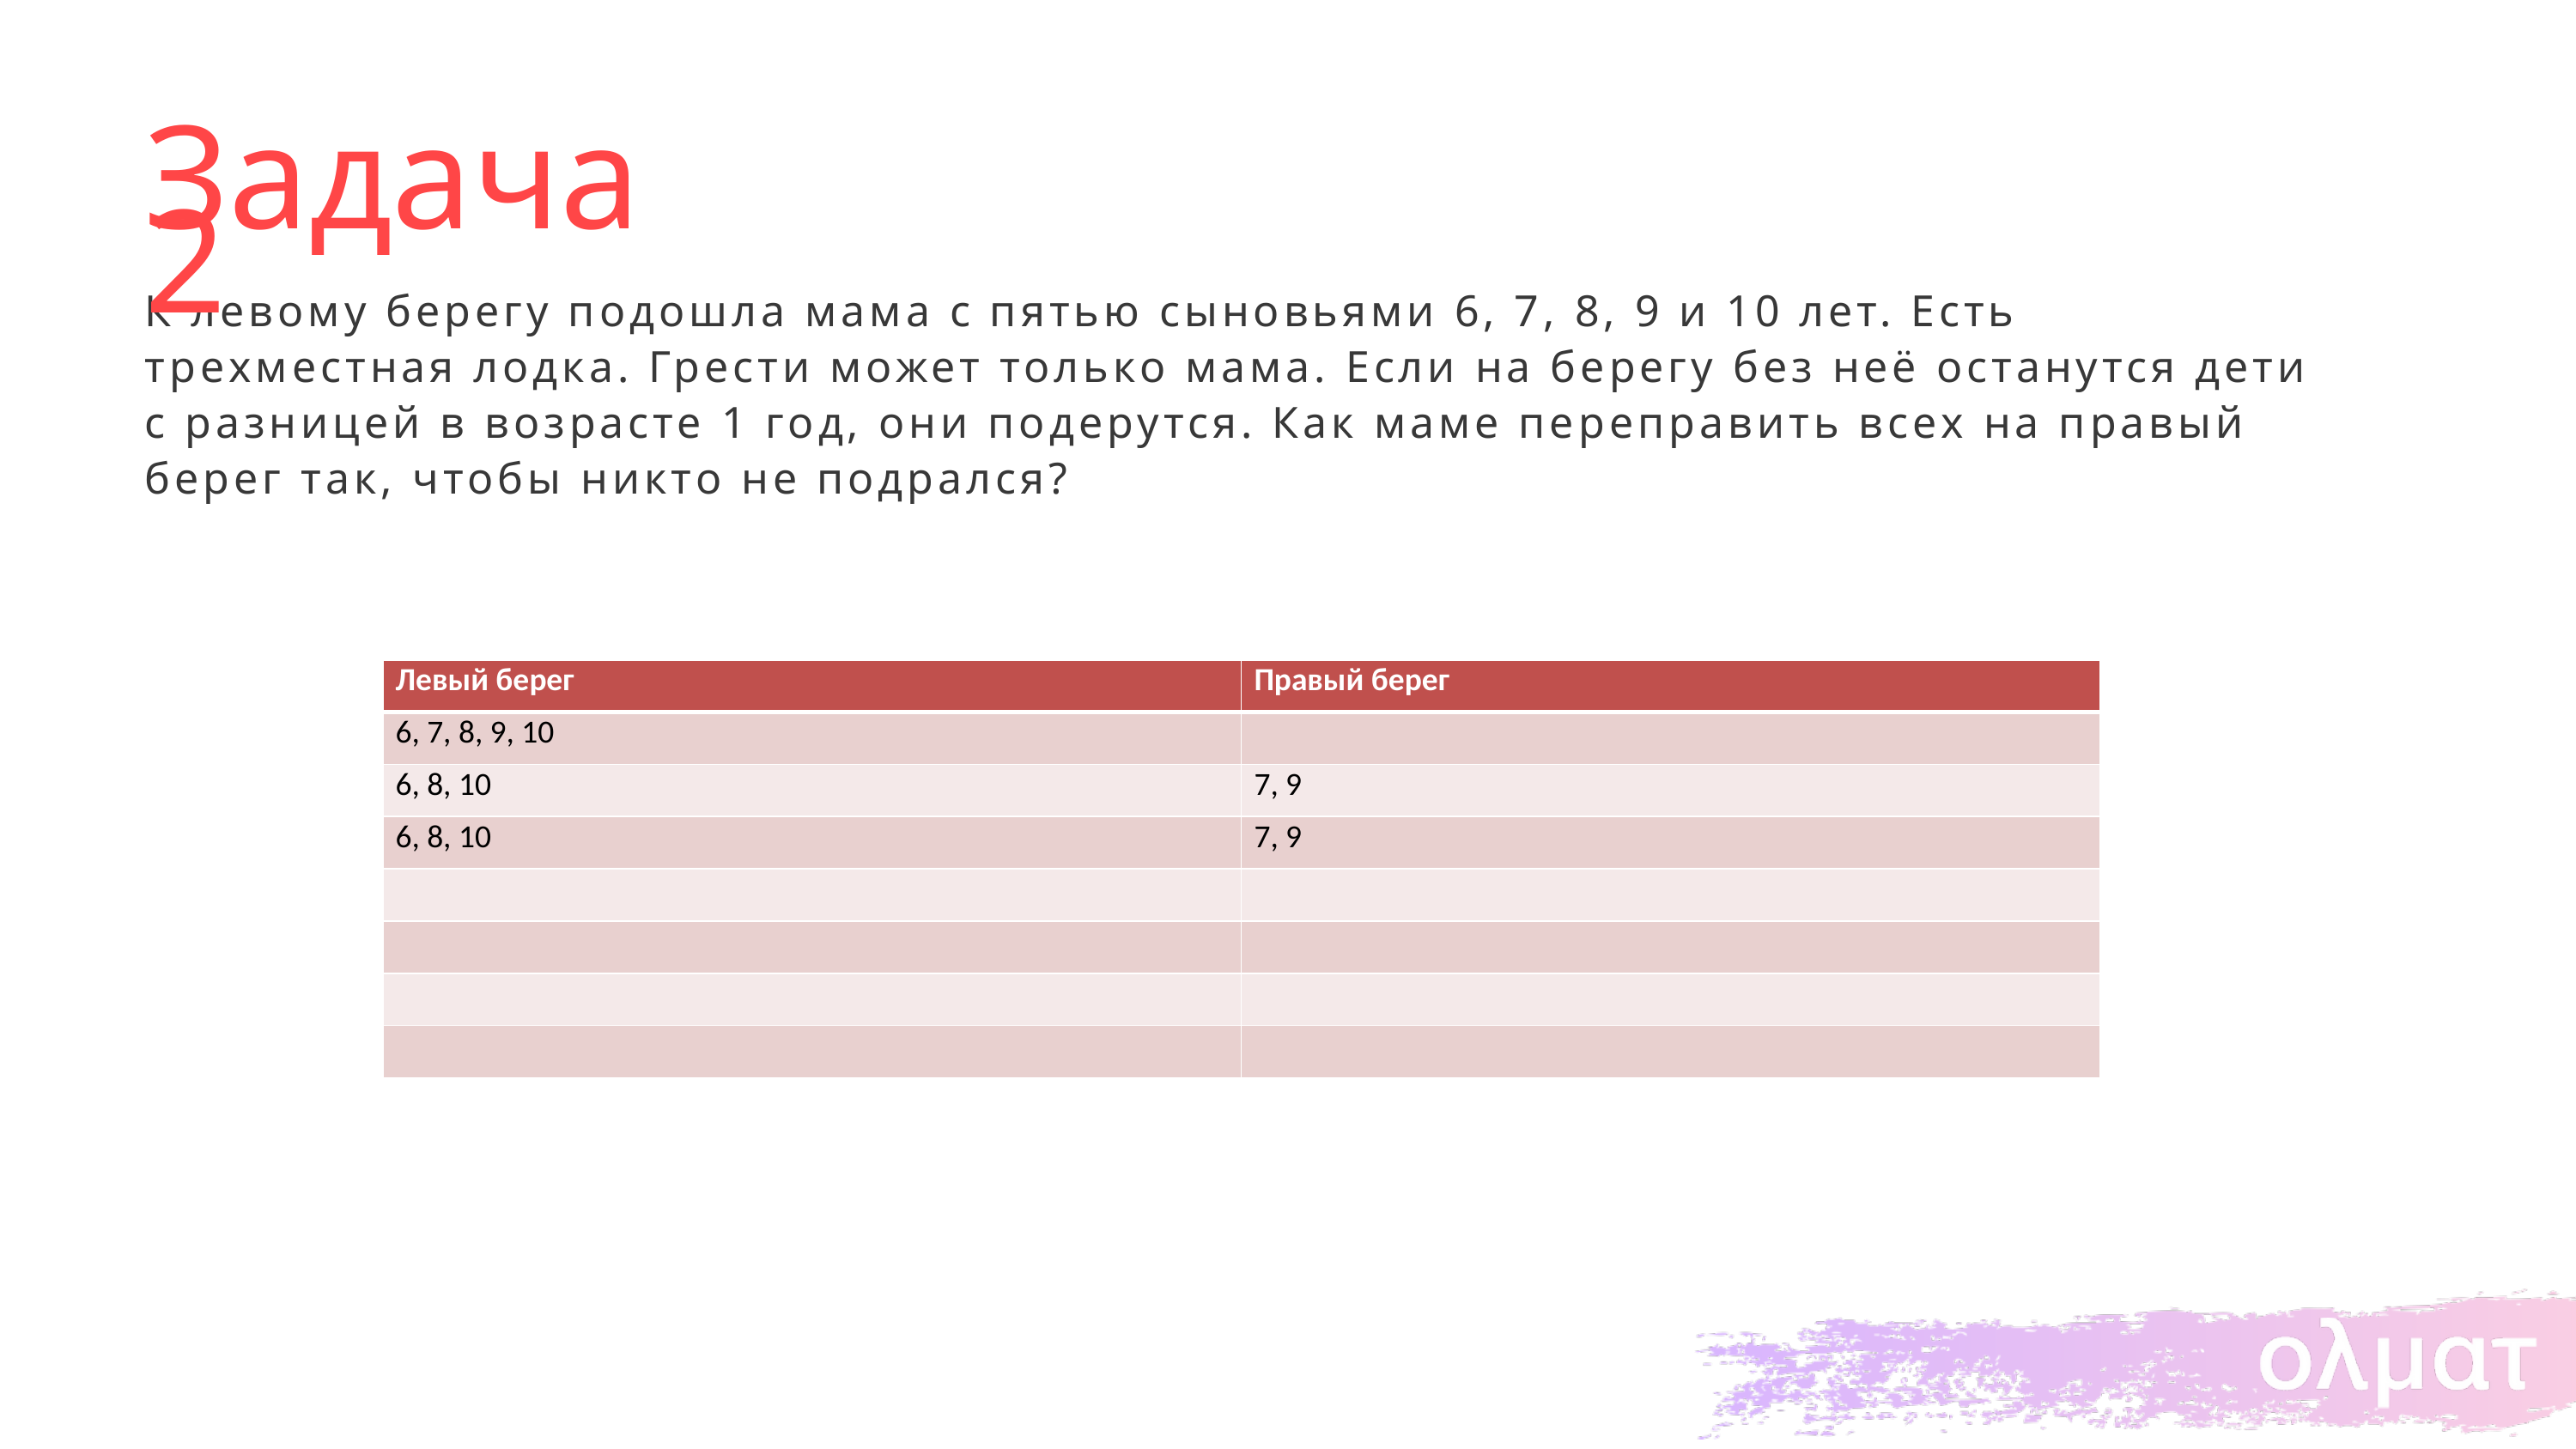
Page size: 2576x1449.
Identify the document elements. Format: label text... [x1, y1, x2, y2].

text_box Задача 2 [144, 173, 754, 342]
table_cell [1242, 870, 2099, 920]
table_cell 6, 8, 10 [384, 817, 1241, 868]
table_cell 6, 8, 10 [384, 765, 1241, 815]
table_cell 6, 7, 8, 9, 10 [384, 714, 1241, 764]
table_cell [384, 974, 1241, 1025]
table_cell [1242, 1026, 2099, 1077]
table_header Левый берег [384, 661, 1241, 710]
table_header Правый берег [1242, 661, 2099, 710]
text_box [1690, 1287, 2576, 1440]
table_cell [1242, 714, 2099, 764]
table_cell [384, 1026, 1241, 1077]
table_cell 7, 9 [1242, 765, 2099, 815]
table_cell [384, 922, 1241, 973]
text_box К левому берегу подошла мама с пятью сыновьями 6, 7, 8, 9 и 10 лет. Есть трехместная лодка. Грести может только мама. Если на берегу без неё останутся дети с разницей в возрасте 1 год, они подерутся. Как маме переправить всех на правый берег так, чтобы никто не подрался? [144, 279, 2338, 503]
table_cell [1242, 922, 2099, 973]
table_cell [1242, 974, 2099, 1025]
table_cell 7, 9 [1242, 817, 2099, 868]
table_cell [384, 870, 1241, 920]
